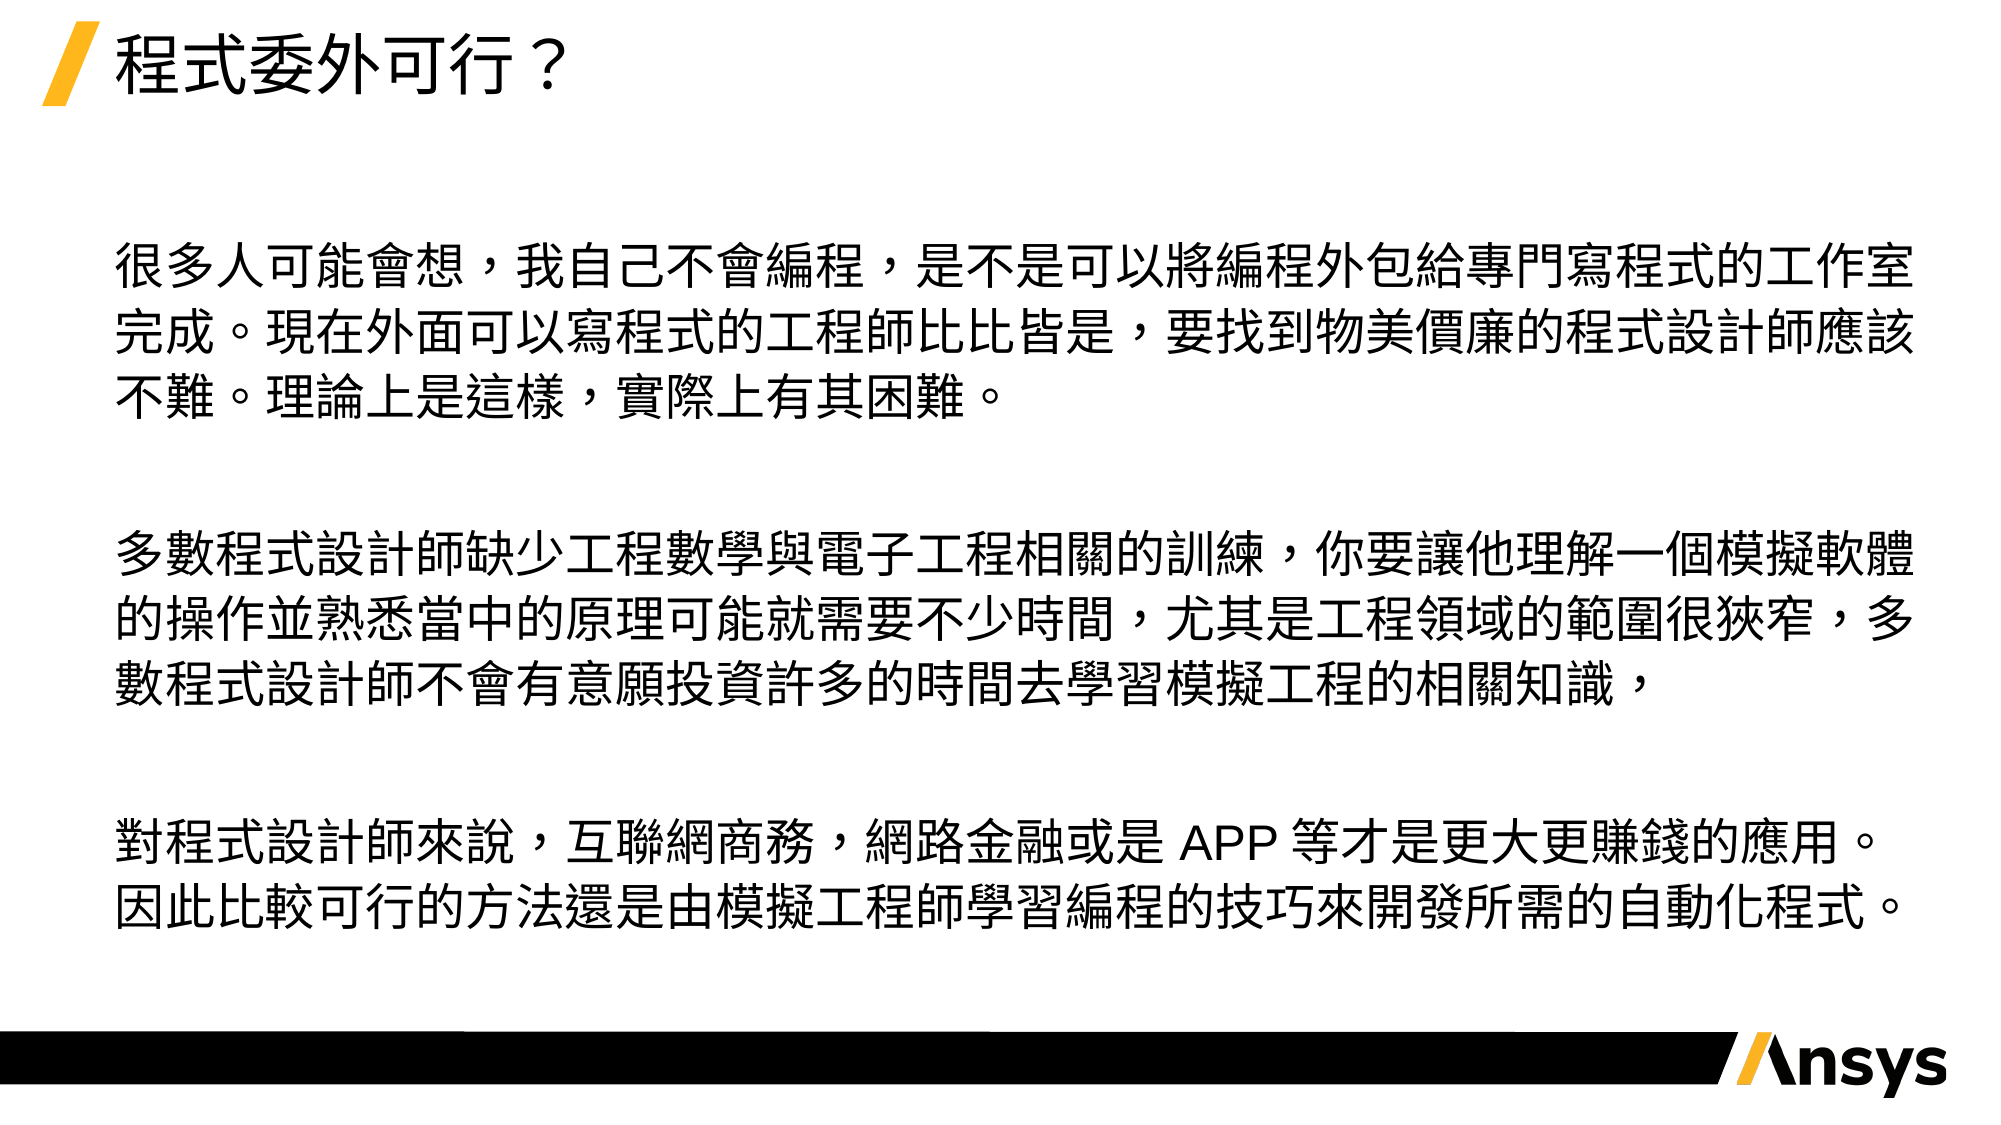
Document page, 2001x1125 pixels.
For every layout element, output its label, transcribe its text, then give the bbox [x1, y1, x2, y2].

list 很多人可能會想，我自己不會編程，是不是可以將編程外包給專門寫程式的工作室完成。現在外面可以寫程式的工程師比比皆是，要找到物美價廉的程式設計師應該不難。理論上是這樣，實際上有其困難。 多數程式設計師缺少工程數學與電子工程相關的訓練，你要讓他理解一個模擬軟體的操作並熟悉當中的原理可能就需要不少時間，尤其是工程領域的範圍很狹窄，多數程式設計師不會有意願投資許多的時間去學習模擬工程的相關知識， 對程式設計師來說，互聯網商務，網路金融或是APP等才是更大更賺錢的應用。因此比較可行的方法還是由模擬工程師學習編程的技巧來開發所需的自動化程式。 [99, 224, 1950, 1007]
title 程式委外可行？ [99, 24, 1900, 164]
